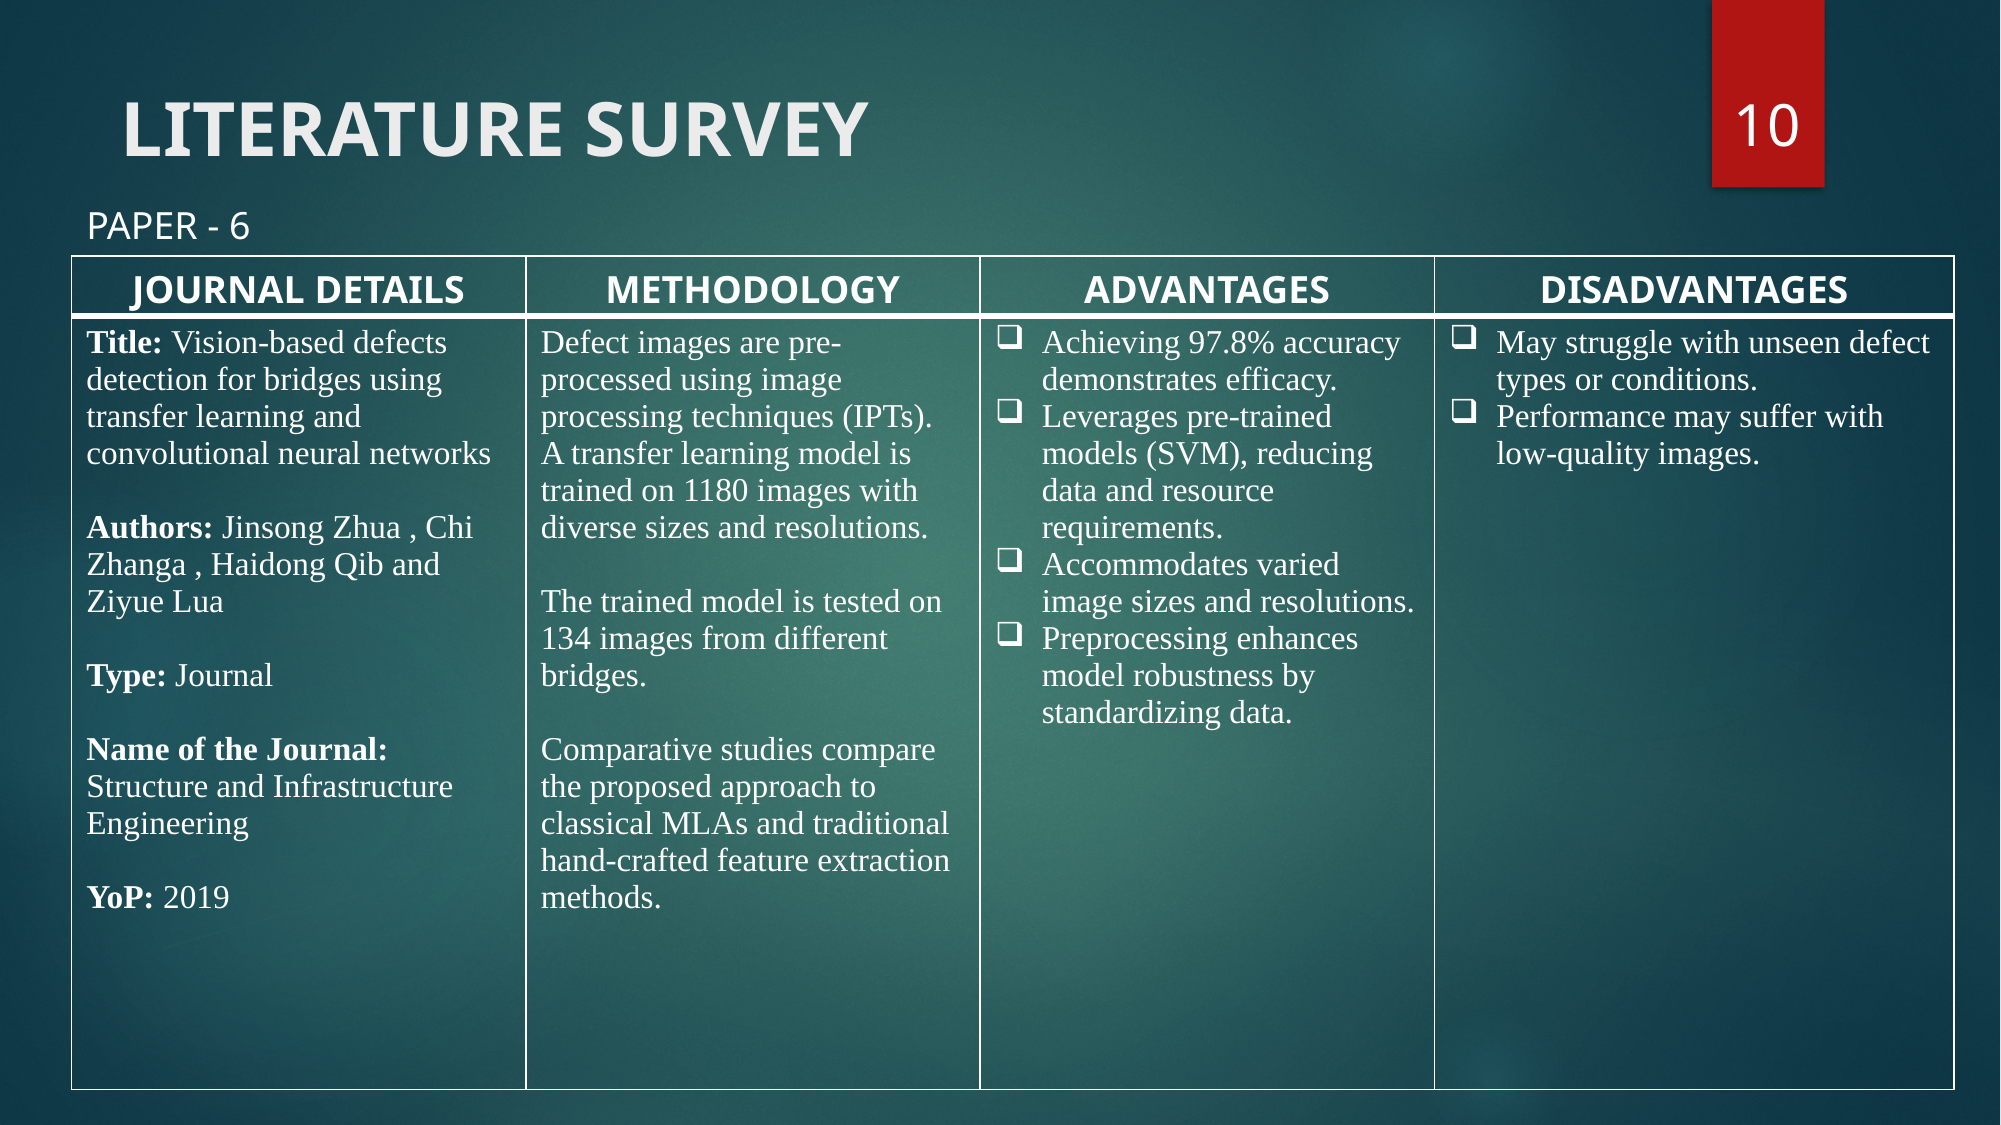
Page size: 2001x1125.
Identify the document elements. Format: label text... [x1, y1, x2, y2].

table_cell Defect images are pre-processed using image processing techniques (IPTs). A transfer learning model is trained on 1180 images with diverse sizes and resolutions. The trained model is tested on 134 images from different bridges. Comparative studies compare the proposed approach to classical MLAs and traditional hand-crafted feature extraction methods. [527, 319, 979, 1089]
table_header JOURNAL DETAILS [72, 257, 525, 313]
title LITERATURE SURVEY [106, 74, 1649, 255]
slide_number 10 [1698, 48, 1836, 175]
table_cell Title: Vision-based defects detection for bridges using transfer learning and convolutional neural networks Authors: Jinsong Zhua , Chi Zhanga , Haidong Qib and Ziyue Lua Type: Journal Name of the Journal: Structure and Infrastructure Engineering YoP: 2019 [72, 319, 525, 1089]
text_box PAPER - 6 [71, 194, 569, 255]
table_cell Achieving 97.8% accuracy demonstrates efficacy. Leverages pre-trained models (SVM), reducing data and resource requirements. Accommodates varied image sizes and resolutions. Preprocessing enhances model robustness by standardizing data. [981, 319, 1434, 1089]
table_cell May struggle with unseen defect types or conditions. Performance may suffer with low-quality images. [1435, 319, 1953, 1089]
table_header DISADVANTAGES [1435, 257, 1953, 313]
table_header ADVANTAGES [981, 257, 1434, 313]
table_header METHODOLOGY [527, 257, 979, 313]
picture [0, 0, 2001, 1125]
